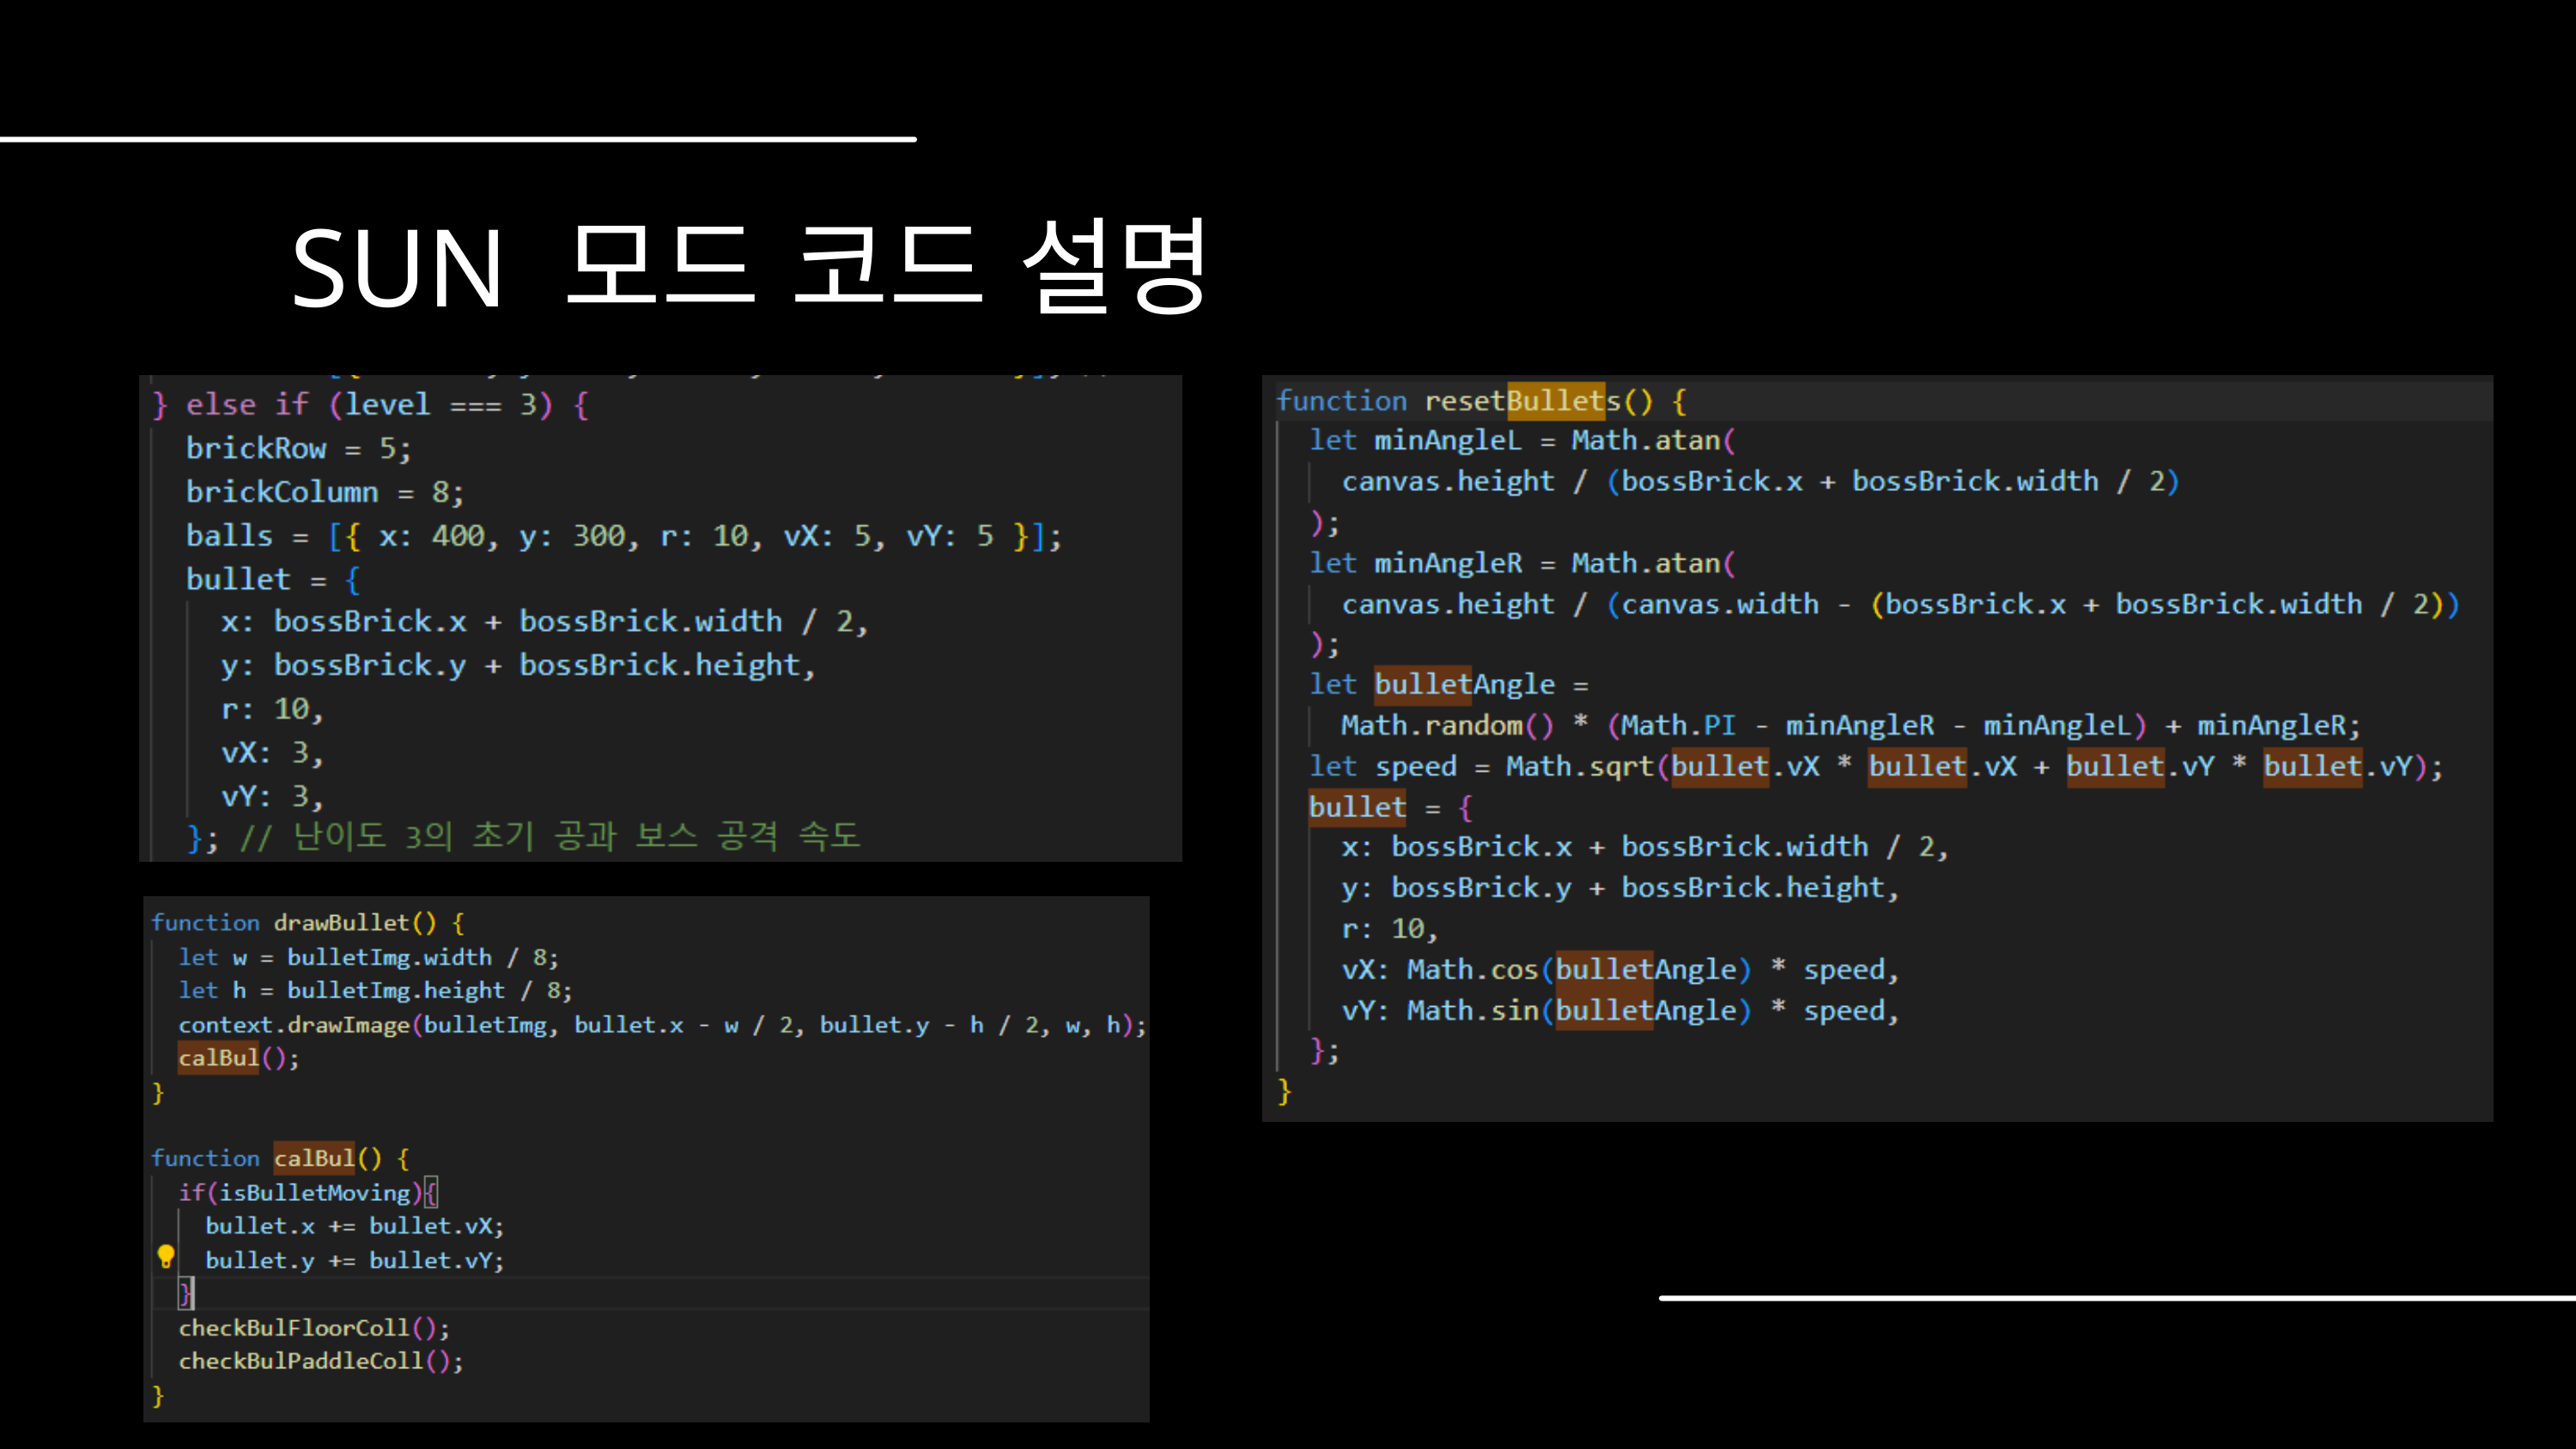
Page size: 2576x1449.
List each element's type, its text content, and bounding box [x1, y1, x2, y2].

picture [139, 374, 1183, 862]
picture [1262, 374, 2494, 1122]
picture [143, 896, 1150, 1422]
text_box SUN 모드 코드 설명 [289, 221, 1333, 329]
